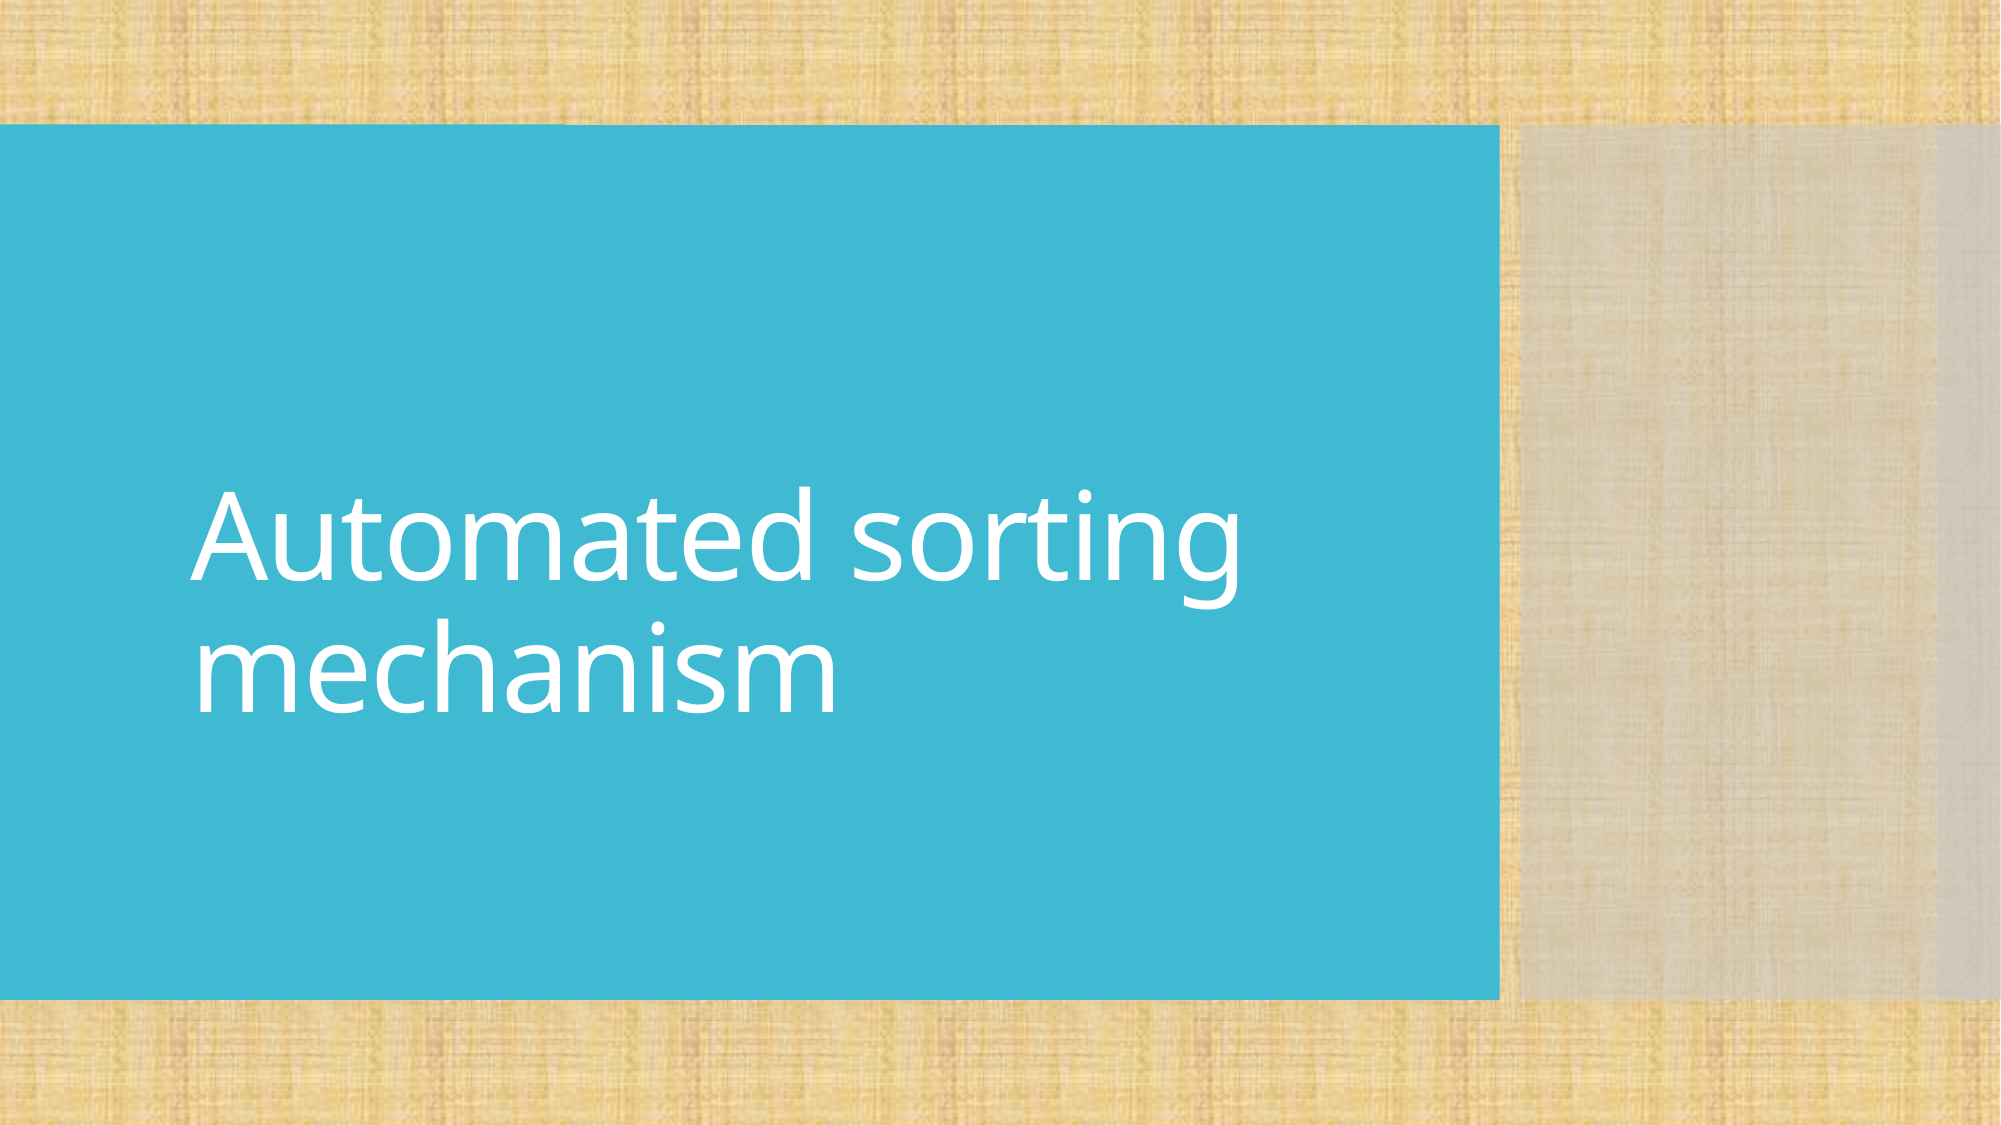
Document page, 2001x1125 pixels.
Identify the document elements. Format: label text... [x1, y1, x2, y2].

title Automated sorting mechanism [175, 213, 1376, 747]
picture [0, 0, 2001, 1125]
